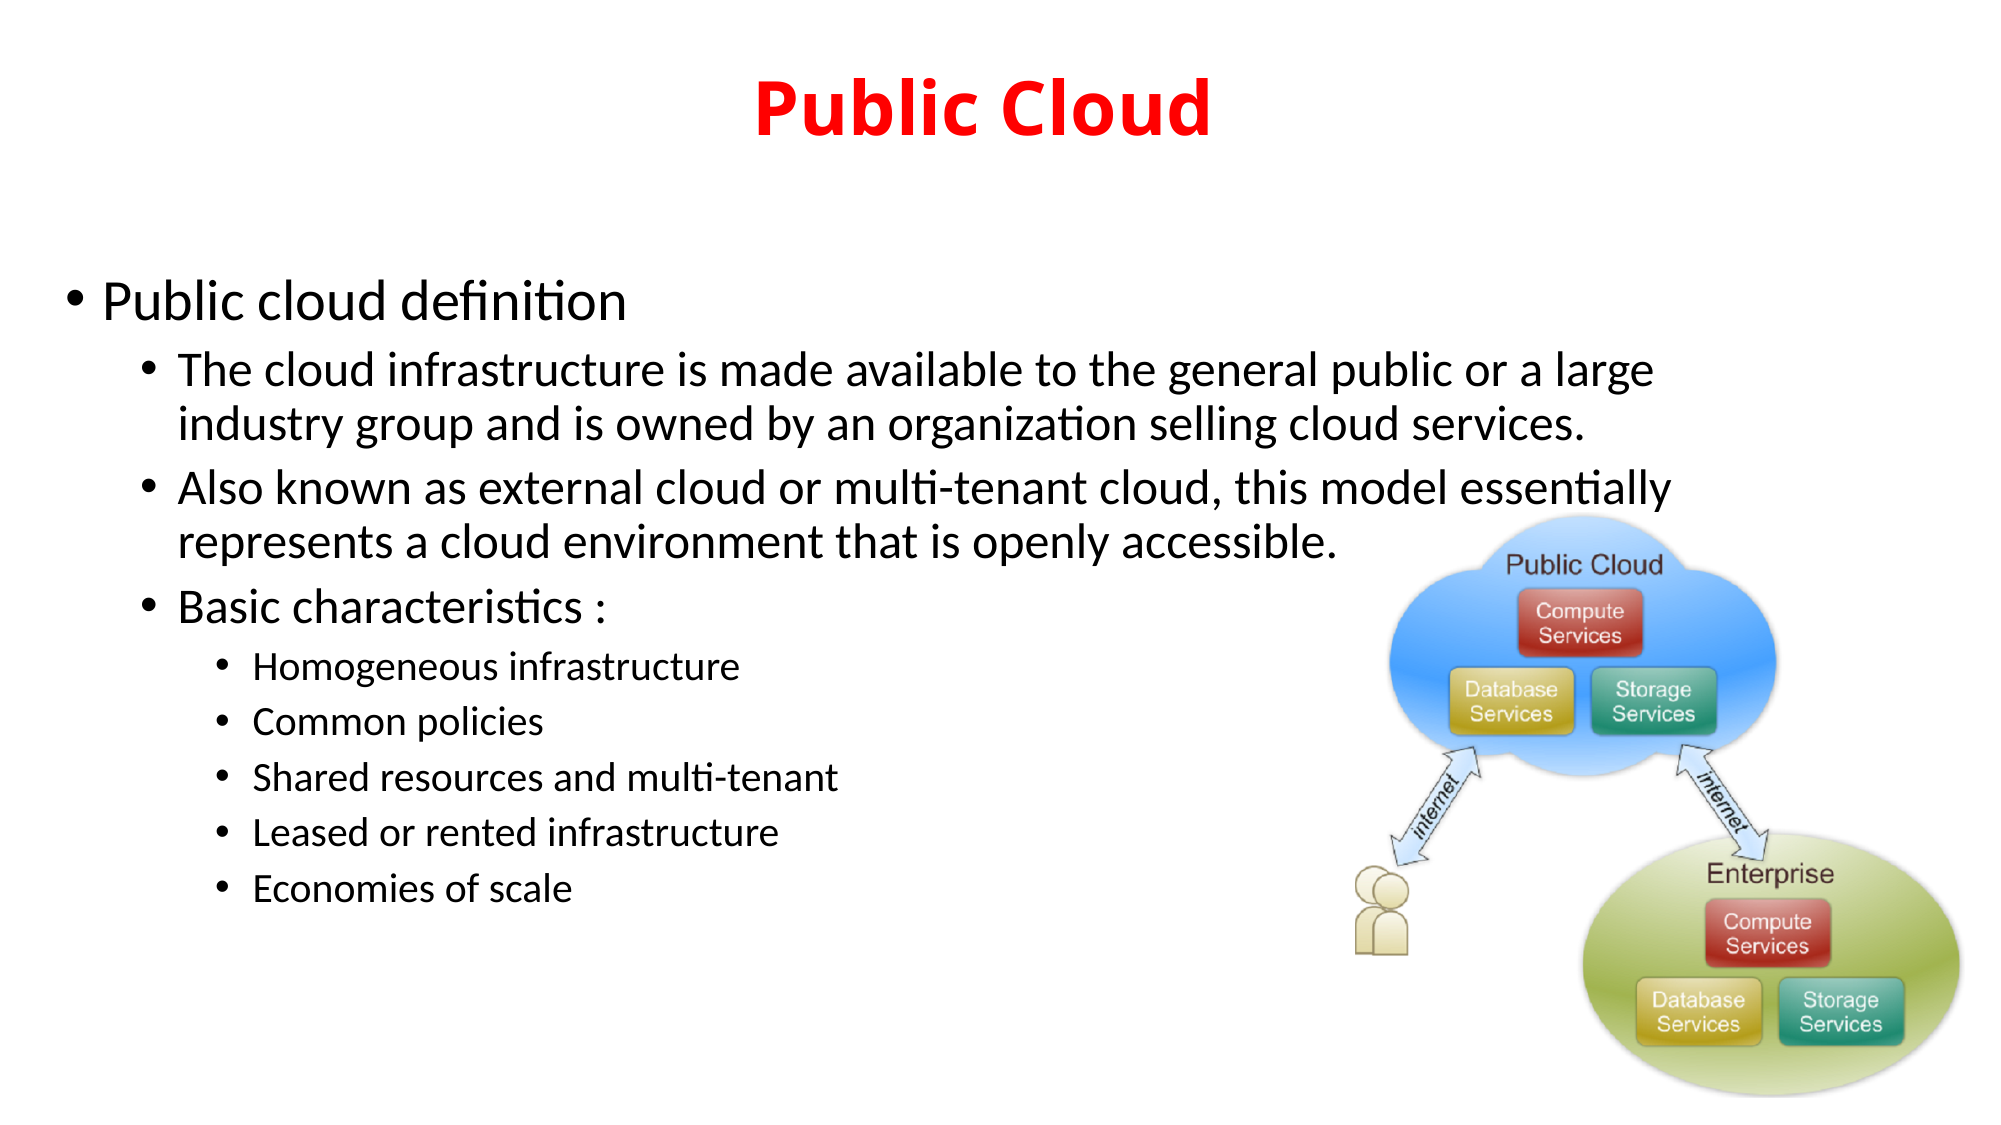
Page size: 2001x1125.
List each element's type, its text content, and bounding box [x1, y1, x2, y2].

title Public Cloud [737, 59, 1863, 163]
picture [1349, 512, 1965, 1098]
list Public cloud definition The cloud infrastructure is made available to the general public or a large industry group and is owned by an organization selling cloud services. Also known as external cloud or multi-tenant cloud, this model essentially represents a cloud environment that is openly accessible. Basic characteristics : Homogeneous infrastructure Common policies Shared resources and multi-tenant Leased or rented infrastructure Economies of scale [50, 262, 1700, 1005]
